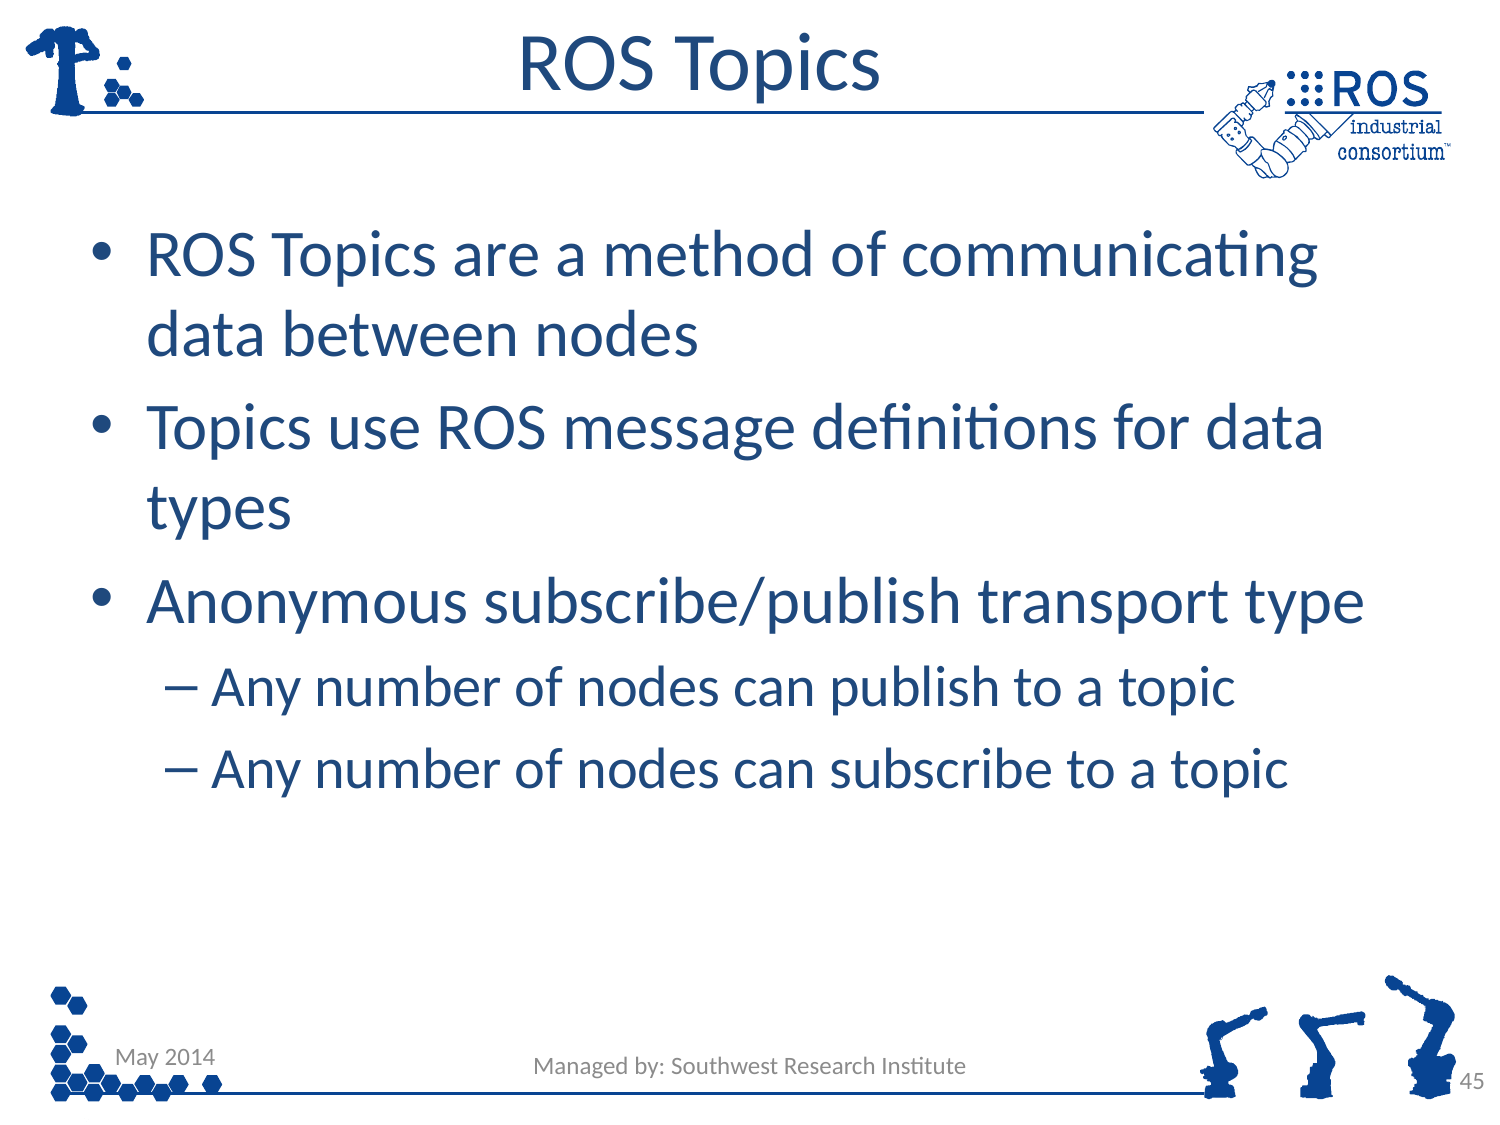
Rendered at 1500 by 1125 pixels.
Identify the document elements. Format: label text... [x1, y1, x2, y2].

footer Managed by: Southwest Research Institute [468, 1042, 1032, 1103]
slide_number 45 [1149, 1050, 1500, 1110]
title ROS Topics [150, 0, 1250, 113]
list ROS Topics are a method of communicating data between nodes Topics use ROS message definitions for data types Anonymous subscribe/publish transport type Any number of nodes can publish to a topic Any number of nodes can subscribe to a topic [75, 202, 1425, 945]
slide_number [99, 1025, 388, 1085]
